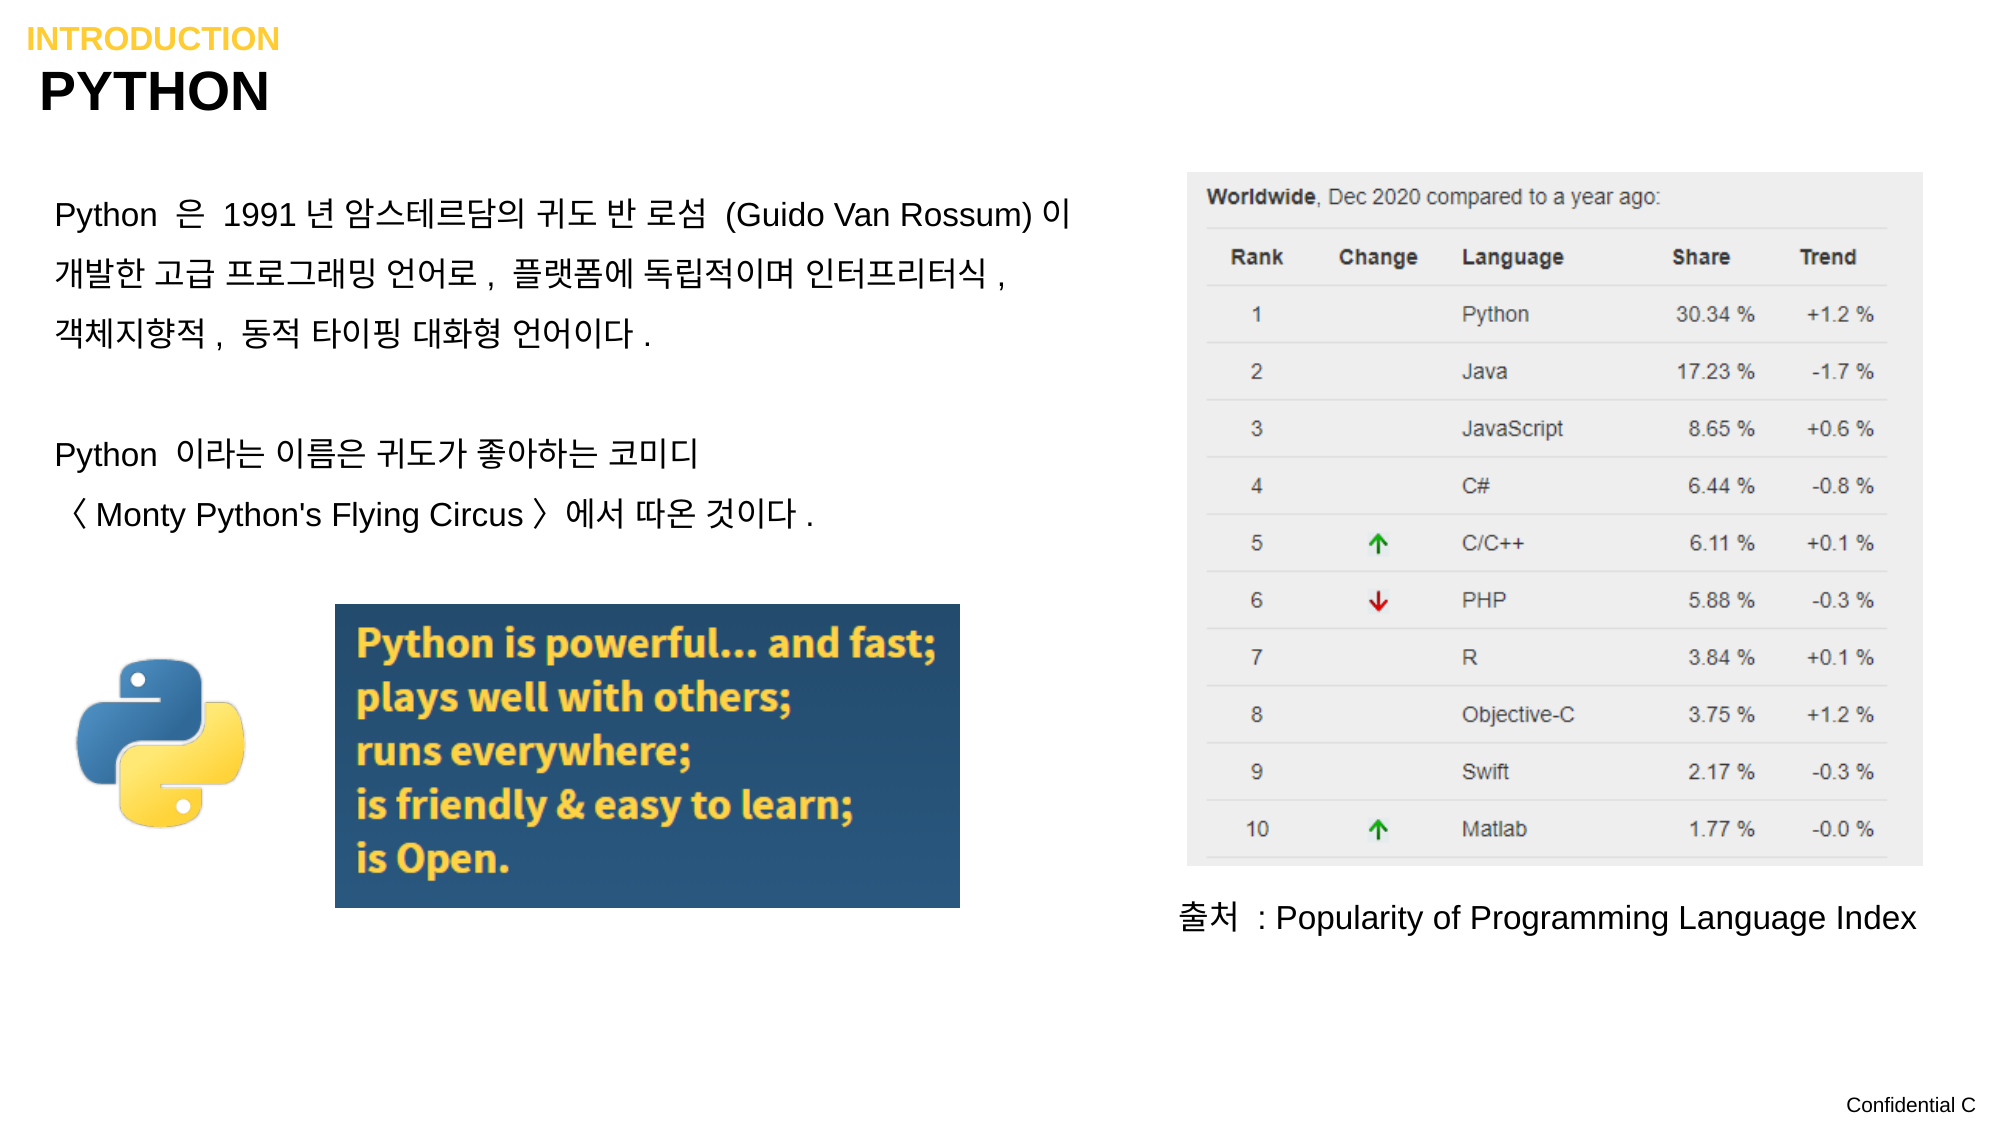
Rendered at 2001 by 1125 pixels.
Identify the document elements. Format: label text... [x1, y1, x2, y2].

picture [334, 604, 960, 908]
list Introduction [26, 21, 1948, 58]
text_box 출처 : Popularity of Programming Language Index [1179, 896, 1932, 953]
picture [1187, 172, 1923, 866]
text_box Python 은 1991년 암스테르담의 귀도 반 로섬 (Guido Van Rossum)이 개발한 고급 프로그래밍 언어로, 플랫폼에 독립적이며 인터프리터식, 객체지향적, 동적 타이핑 대화형 언어이다. Python 이라는 이름은 귀도가 좋아하는 코미디 〈Monty Python's Flying Circus〉에서 따온 것이다. [39, 166, 1188, 541]
title Python [39, 64, 1961, 122]
picture [39, 622, 283, 866]
